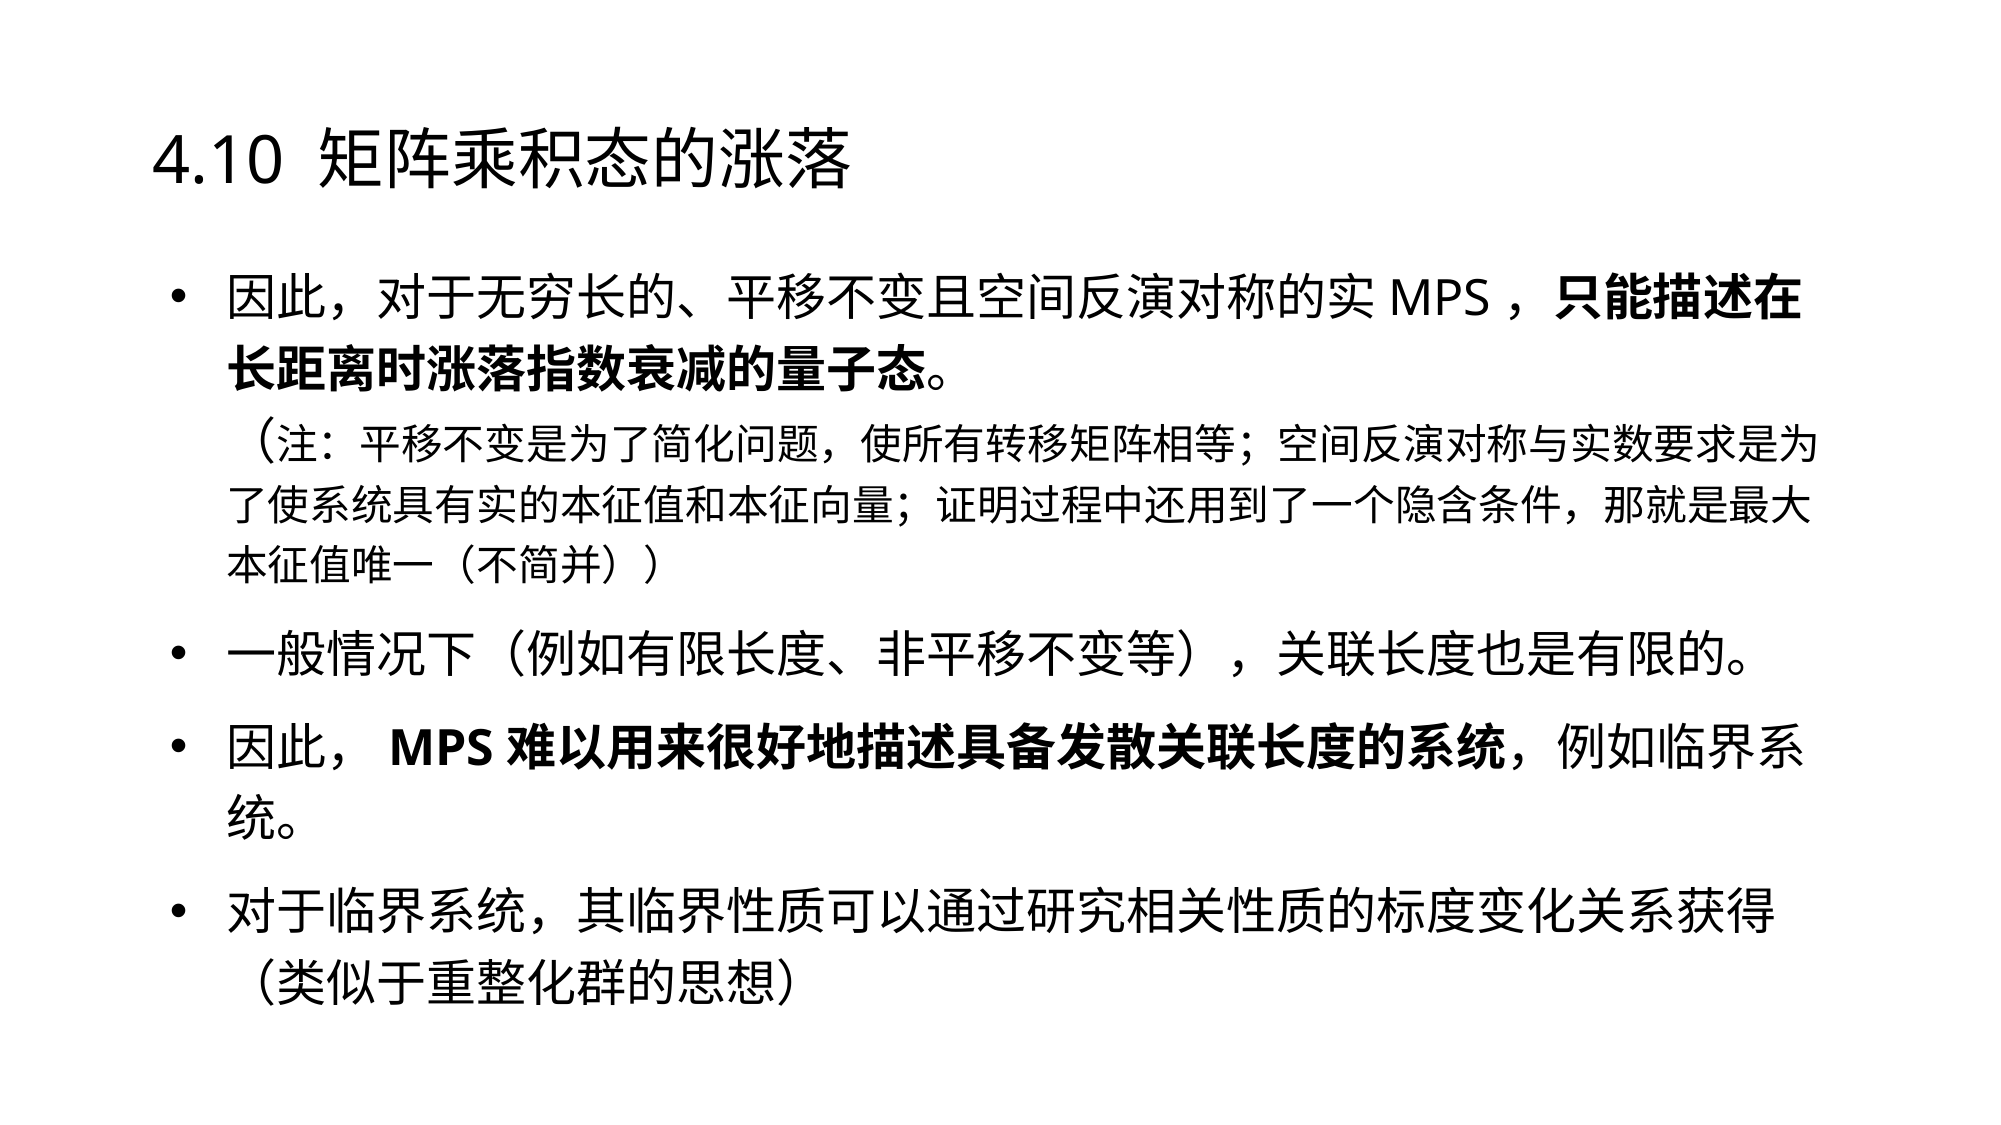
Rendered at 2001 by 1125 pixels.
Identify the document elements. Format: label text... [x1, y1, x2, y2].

text_box 因此，对于无穷长的、平移不变且空间反演对称的实MPS，只能描述在长距离时涨落指数衰减的量子态。 （注：平移不变是为了简化问题，使所有转移矩阵相等；空间反演对称与实数要求是为了使系统具有实的本征值和本征向量；证明过程中还用到了一个隐含条件，那就是最大本征值唯一（不简并）） 一般情况下（例如有限长度、非平移不变等），关联长度也是有限的。 因此，MPS难以用来很好地描述具备发散关联长度的系统，例如临界系统。 对于临界系统，其临界性质可以通过研究相关性质的标度变化关系获得（类似于重整化群的思想） [155, 245, 1845, 1020]
text_box 4.10 矩阵乘积态的涨落 [137, 109, 1889, 204]
